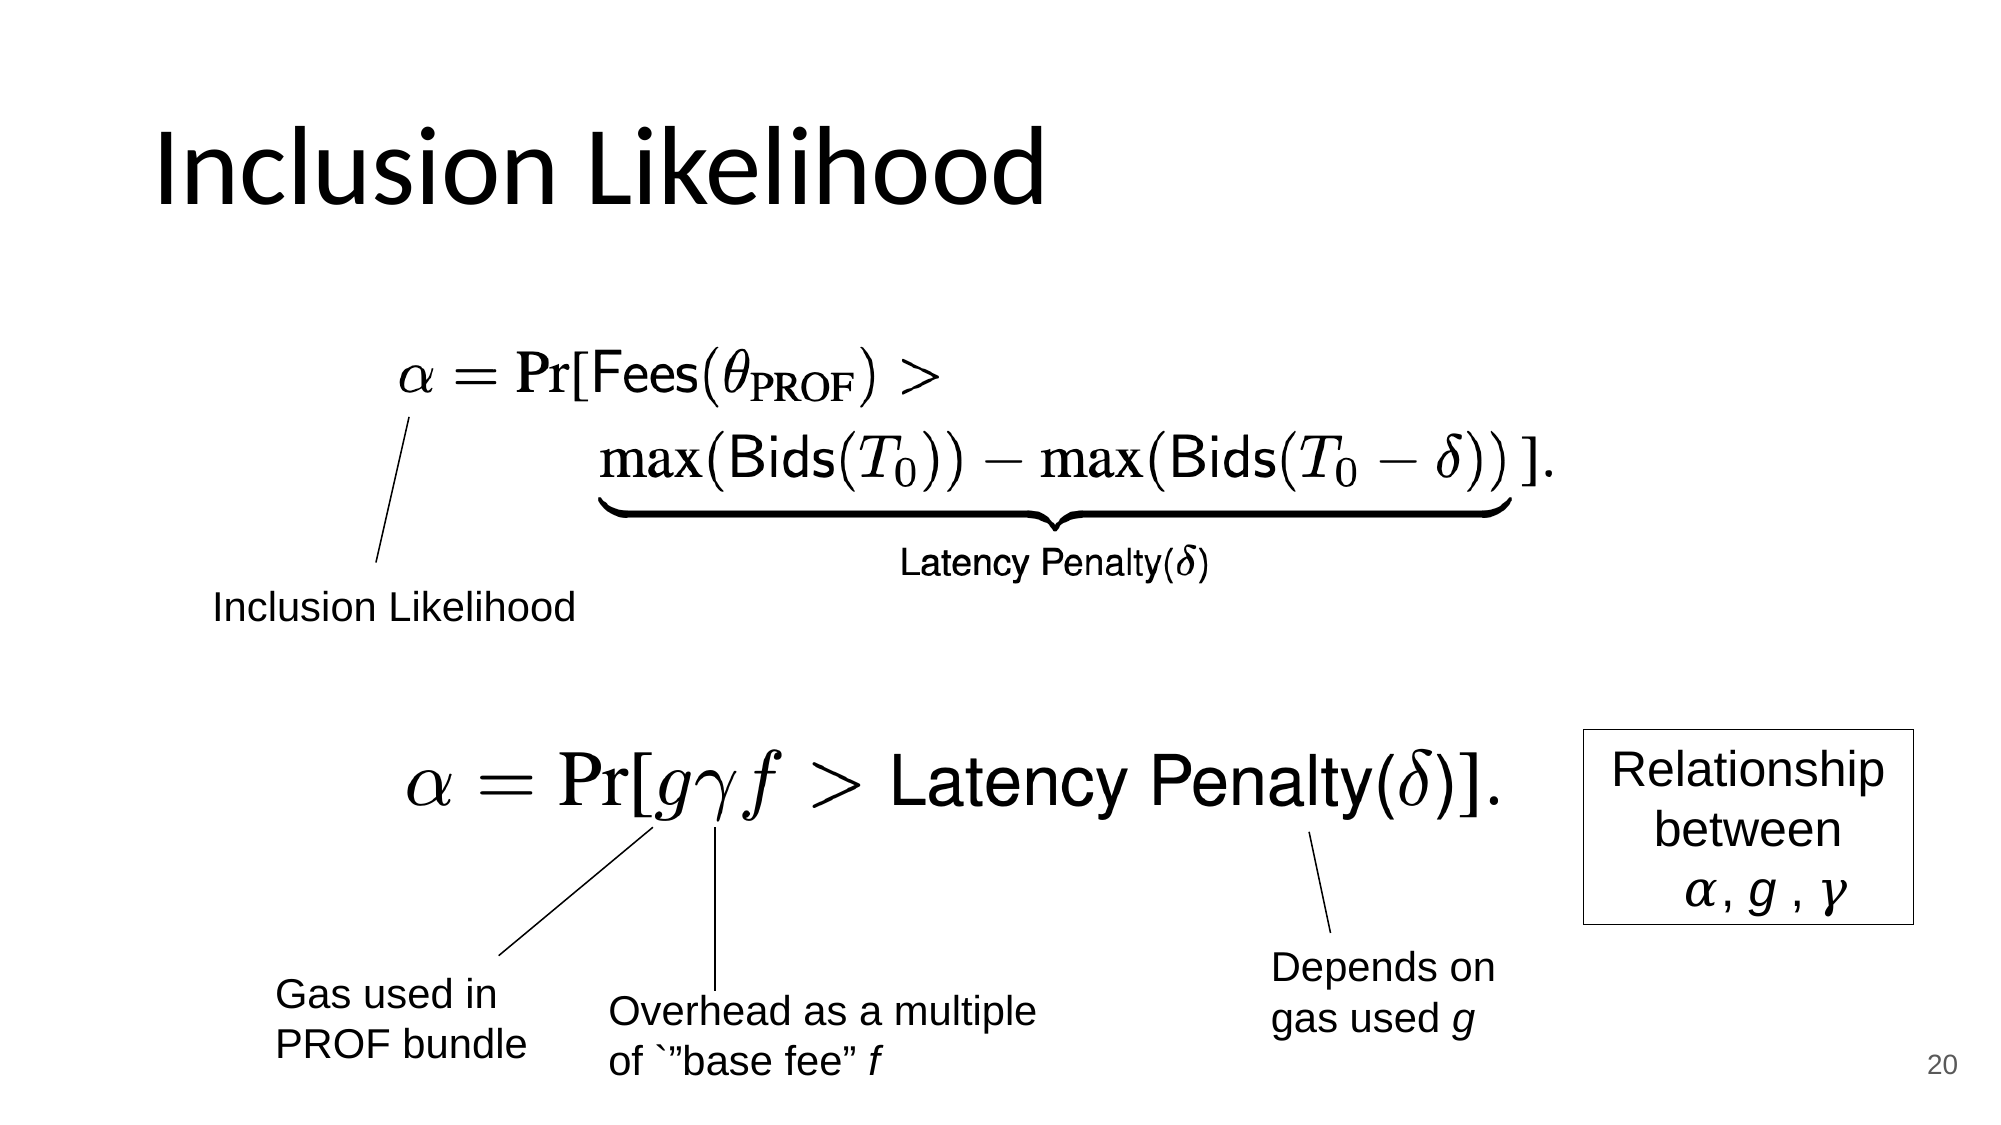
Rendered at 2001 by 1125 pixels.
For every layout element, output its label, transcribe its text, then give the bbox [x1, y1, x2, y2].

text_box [498, 827, 654, 956]
picture [395, 721, 1502, 856]
picture [333, 307, 1609, 604]
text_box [1308, 831, 1331, 934]
text_box Inclusion Likelihood [137, 59, 1863, 278]
text_box Depends on gas used g [1256, 932, 1554, 1048]
text_box Inclusion Likelihood [197, 572, 592, 638]
text_box Gas used in PROF bundle [260, 959, 558, 1075]
text_box Overhead as a multiple of `”base fee” f [593, 976, 1069, 1092]
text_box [375, 416, 410, 563]
text_box Relationship between 𝛼, g , 𝛾 [1583, 729, 1914, 925]
slide_number 20 [1853, 1019, 1974, 1106]
text_box [161, 0, 1887, 216]
